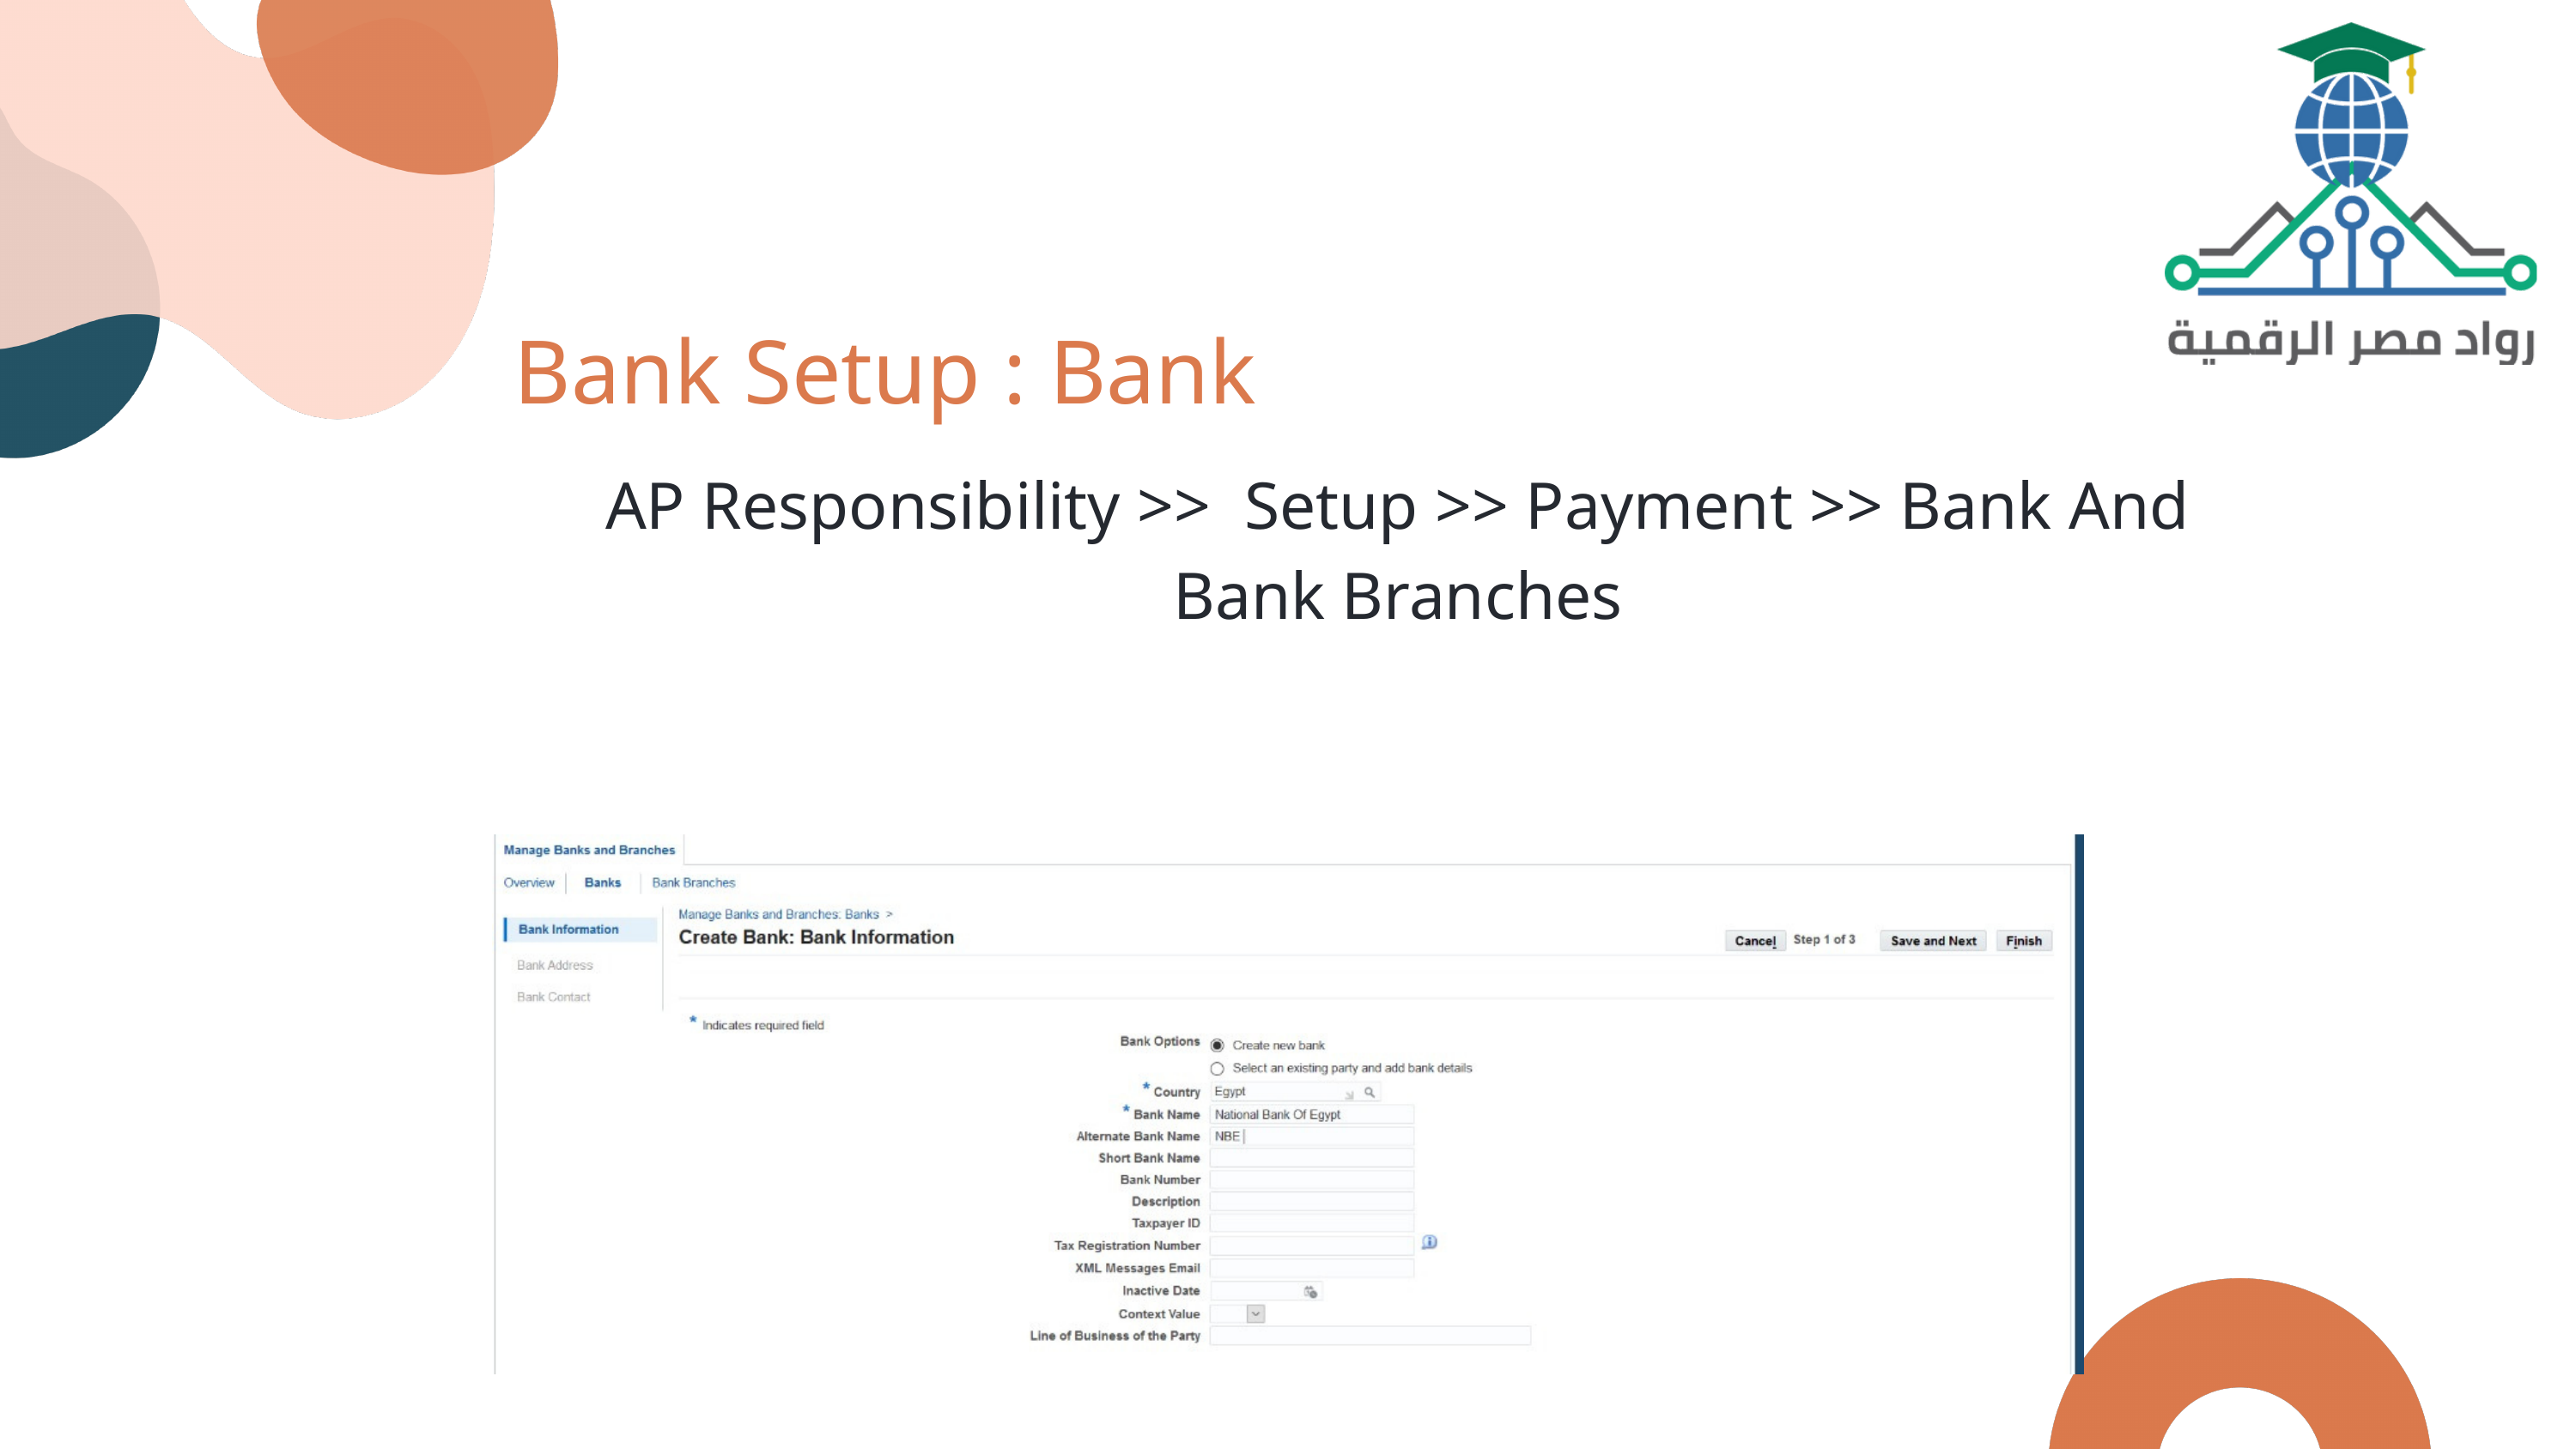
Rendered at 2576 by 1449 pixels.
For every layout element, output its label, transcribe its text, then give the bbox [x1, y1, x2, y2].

text_box [2048, 1278, 2432, 1449]
text_box [2165, 22, 2537, 365]
text_box [492, 834, 2084, 1374]
text_box AP Responsibility >> Setup >> Payment >> Bank And Bank Branches [559, 452, 2238, 633]
text_box [0, 0, 560, 464]
text_box Bank Setup : Bank [506, 299, 1288, 422]
